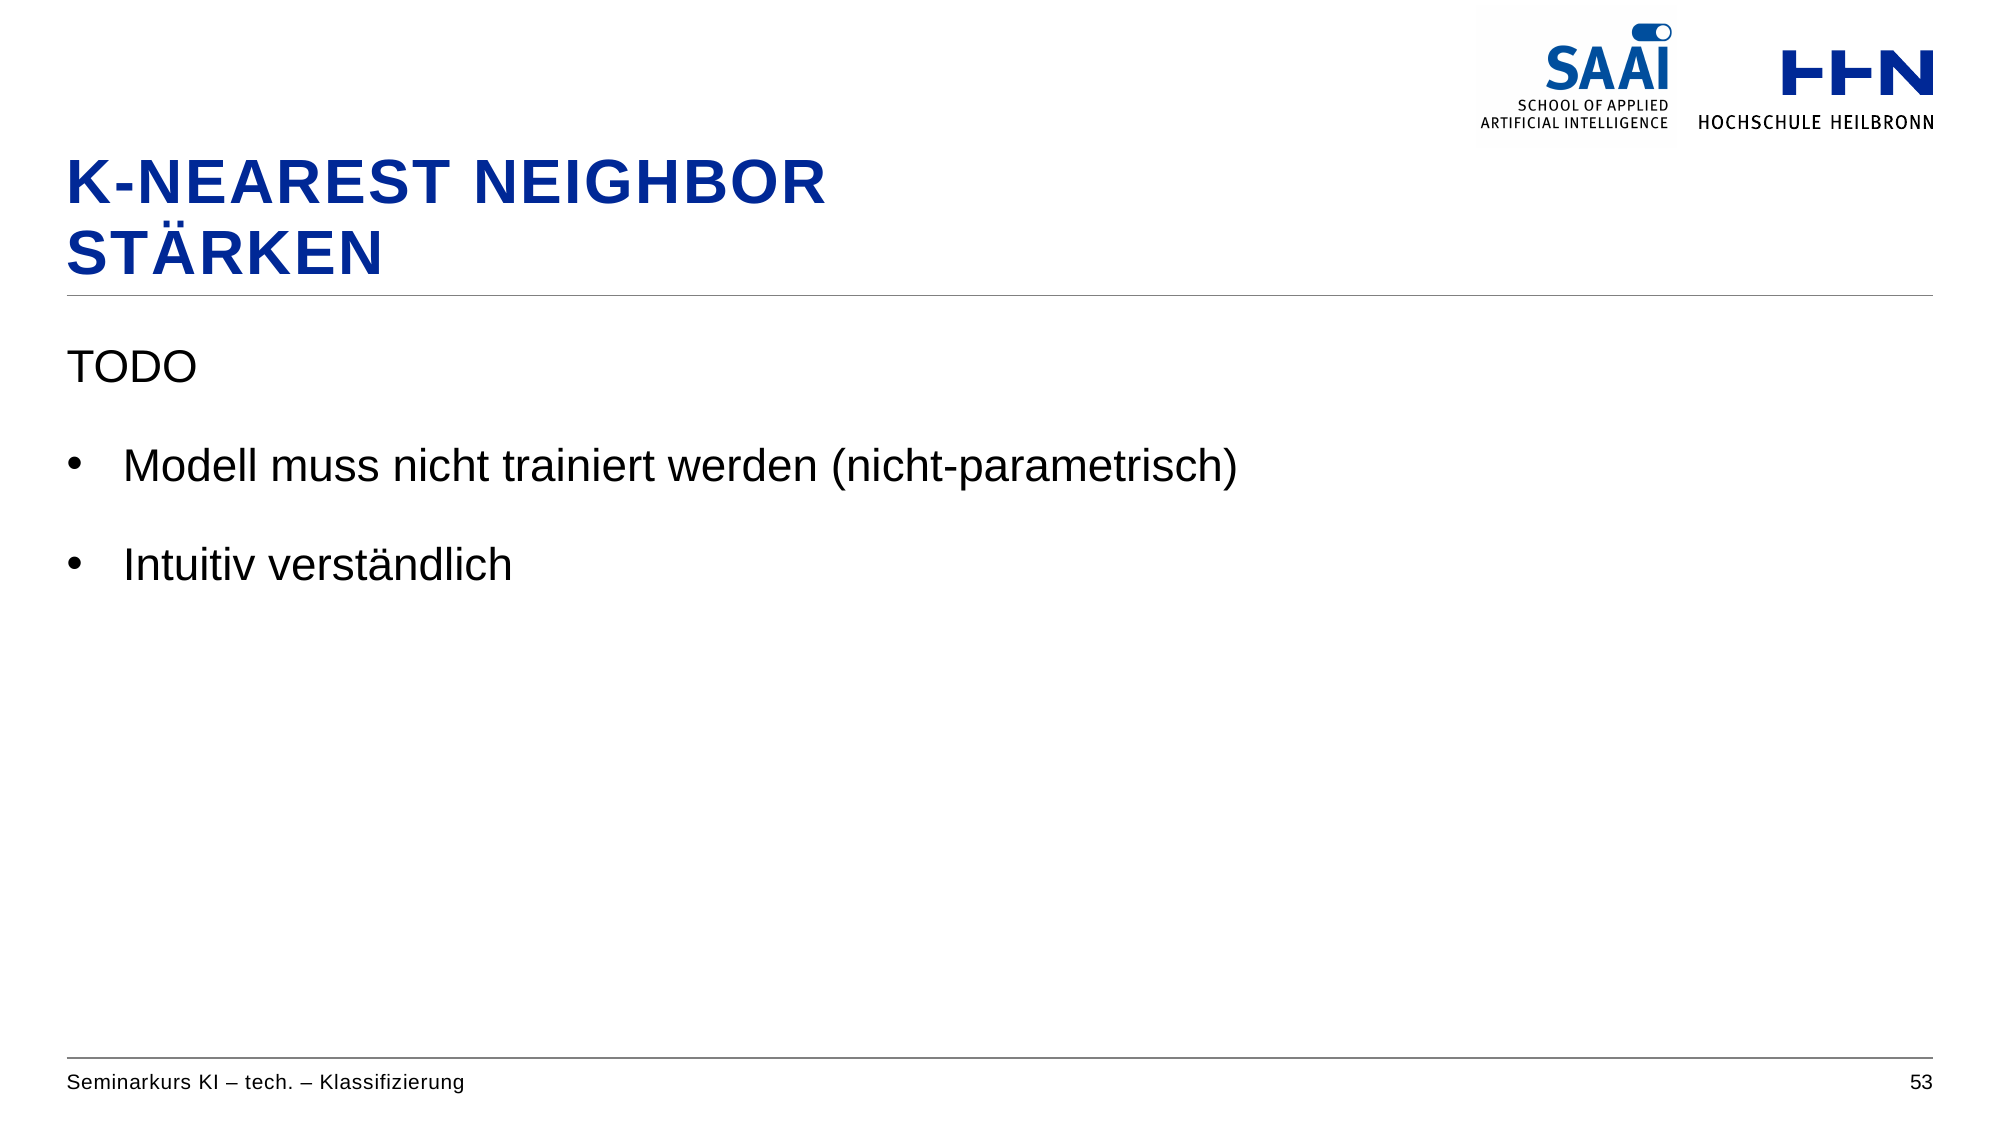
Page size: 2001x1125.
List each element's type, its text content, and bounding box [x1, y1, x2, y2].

list TODO Modell muss nicht trainiert werden (nicht-parametrisch) Intuitiv verständlich [66, 333, 1933, 1025]
footer Seminarkurs KI – tech. – Klassifizierung [66, 1068, 1277, 1105]
picture [1476, 5, 1677, 147]
title K-Nearest Neighbor Stärken [66, 147, 1933, 290]
slide_number 53 [1621, 1068, 1933, 1105]
